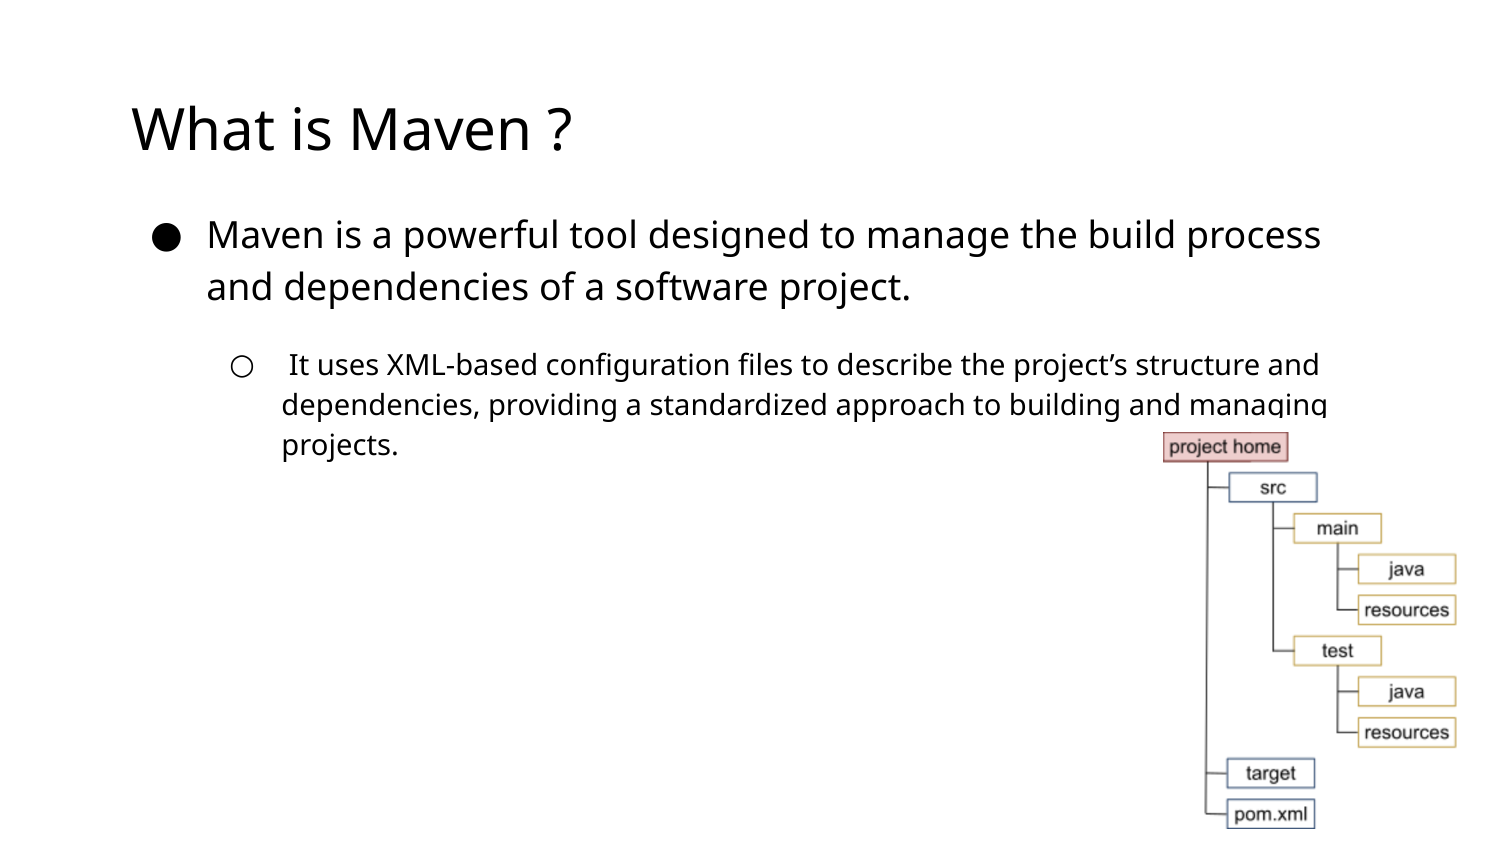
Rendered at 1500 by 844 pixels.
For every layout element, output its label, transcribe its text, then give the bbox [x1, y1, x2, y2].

title What is Maven ? [116, 88, 1384, 167]
list Maven is a powerful tool designed to manage the build process and dependencies of a software project. It uses XML-based configuration files to describe the project’s structure and dependencies, providing a standardized approach to building and managing projects. [116, 189, 1384, 756]
picture [1139, 418, 1499, 844]
